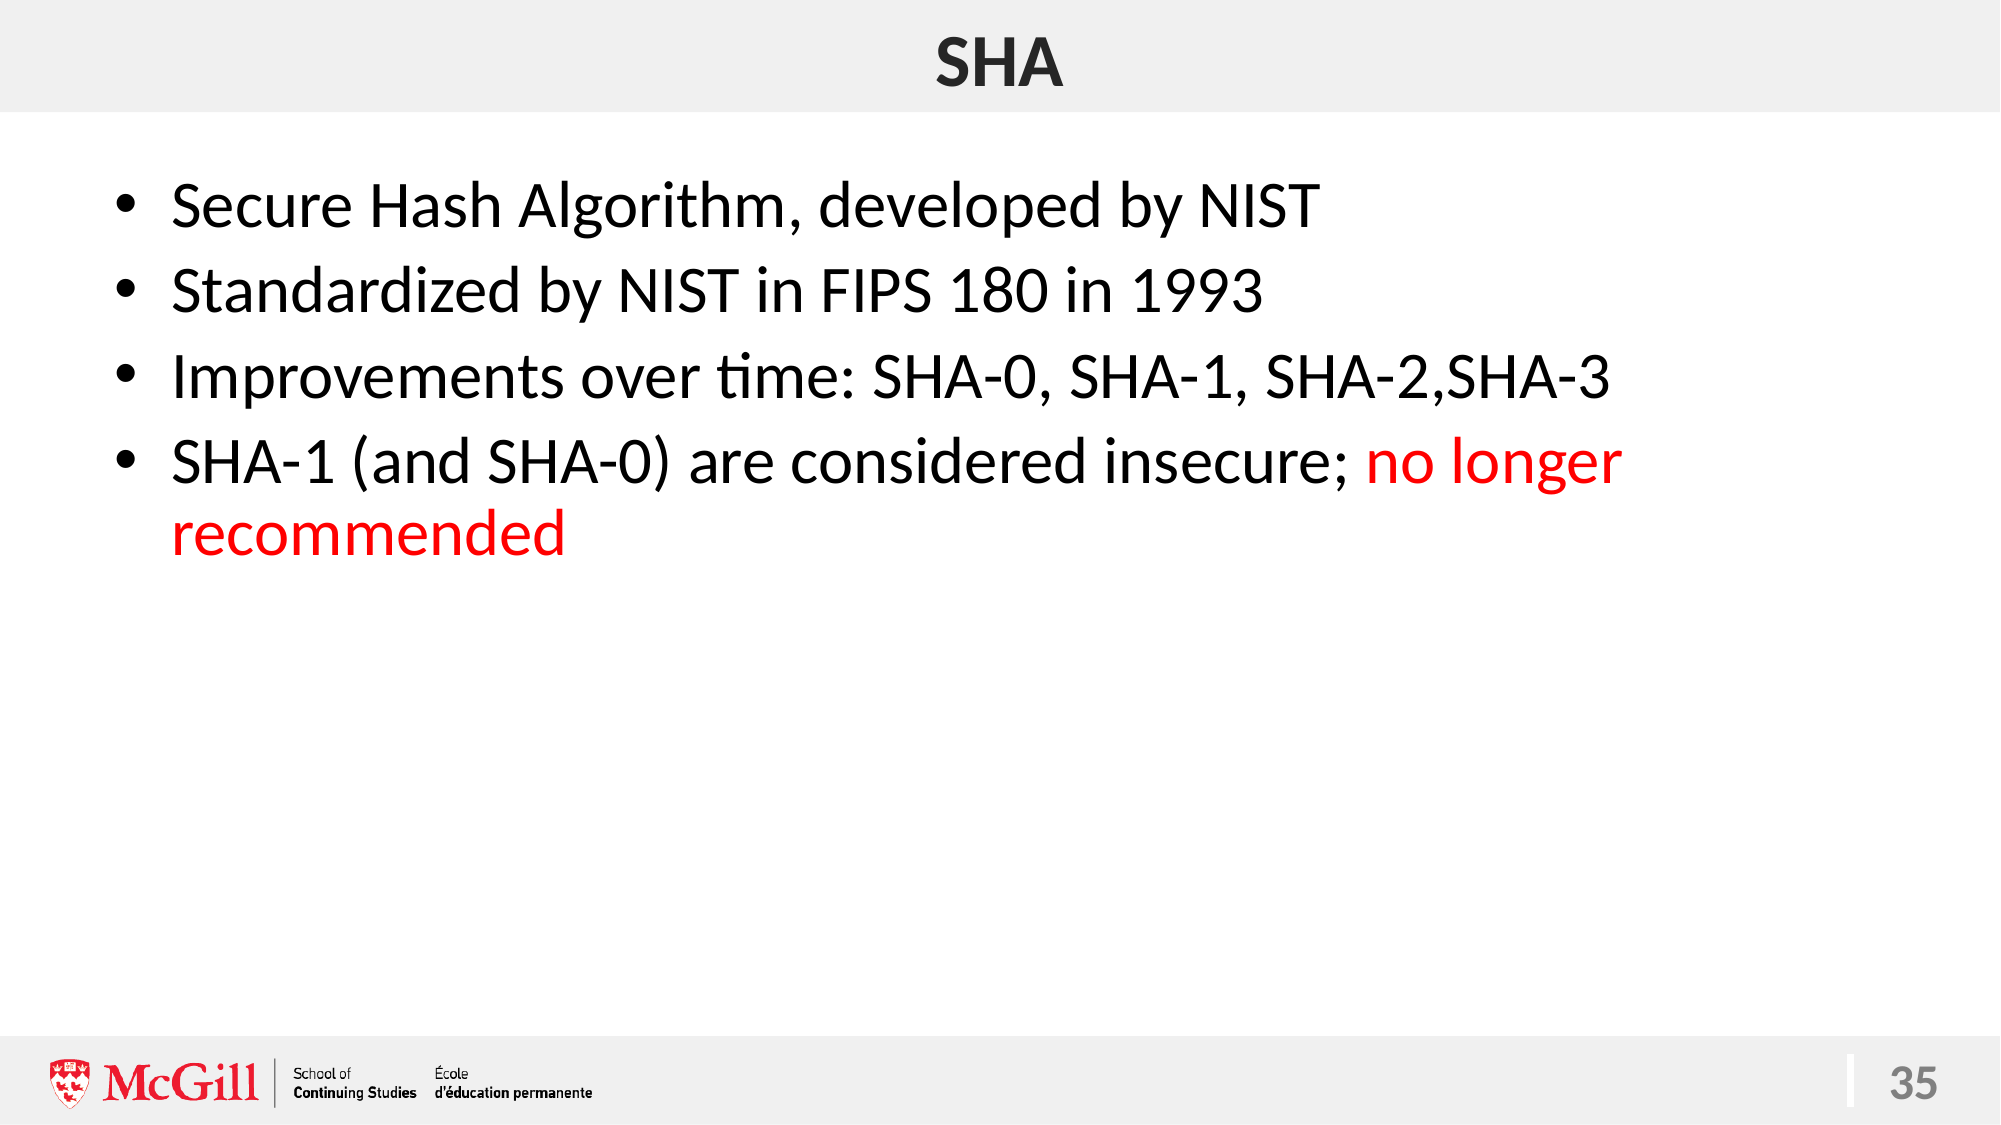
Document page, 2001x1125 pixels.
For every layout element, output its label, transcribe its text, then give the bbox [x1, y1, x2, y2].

list Secure Hash Algorithm, developed by NIST Standardized by NIST in FIPS 180 in 1993 Improvements over time: SHA-0, SHA-1, SHA-2,SHA-3 SHA-1 (and SHA-0) are considered insecure; no longer recommended [99, 162, 1900, 1005]
picture [50, 1058, 592, 1109]
title SHA [0, 0, 2000, 113]
